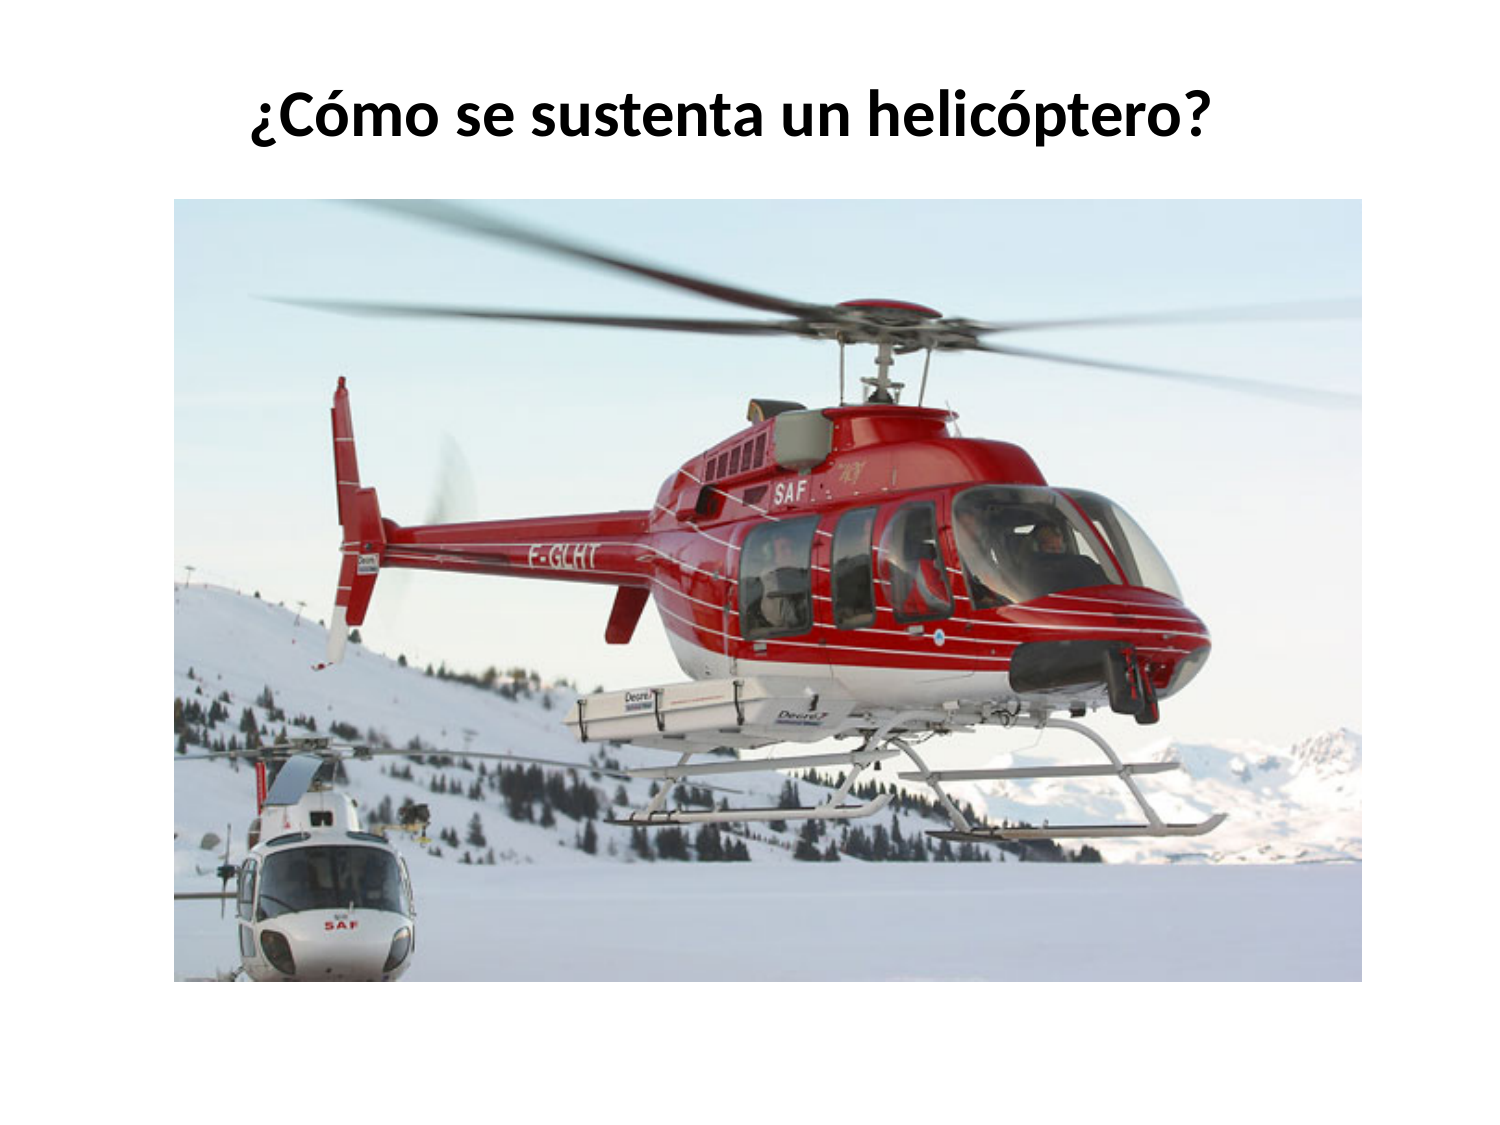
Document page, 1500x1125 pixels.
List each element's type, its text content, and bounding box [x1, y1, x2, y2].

picture [174, 199, 1363, 982]
text_box ¿Cómo se sustenta un helicóptero? [174, 62, 1288, 158]
